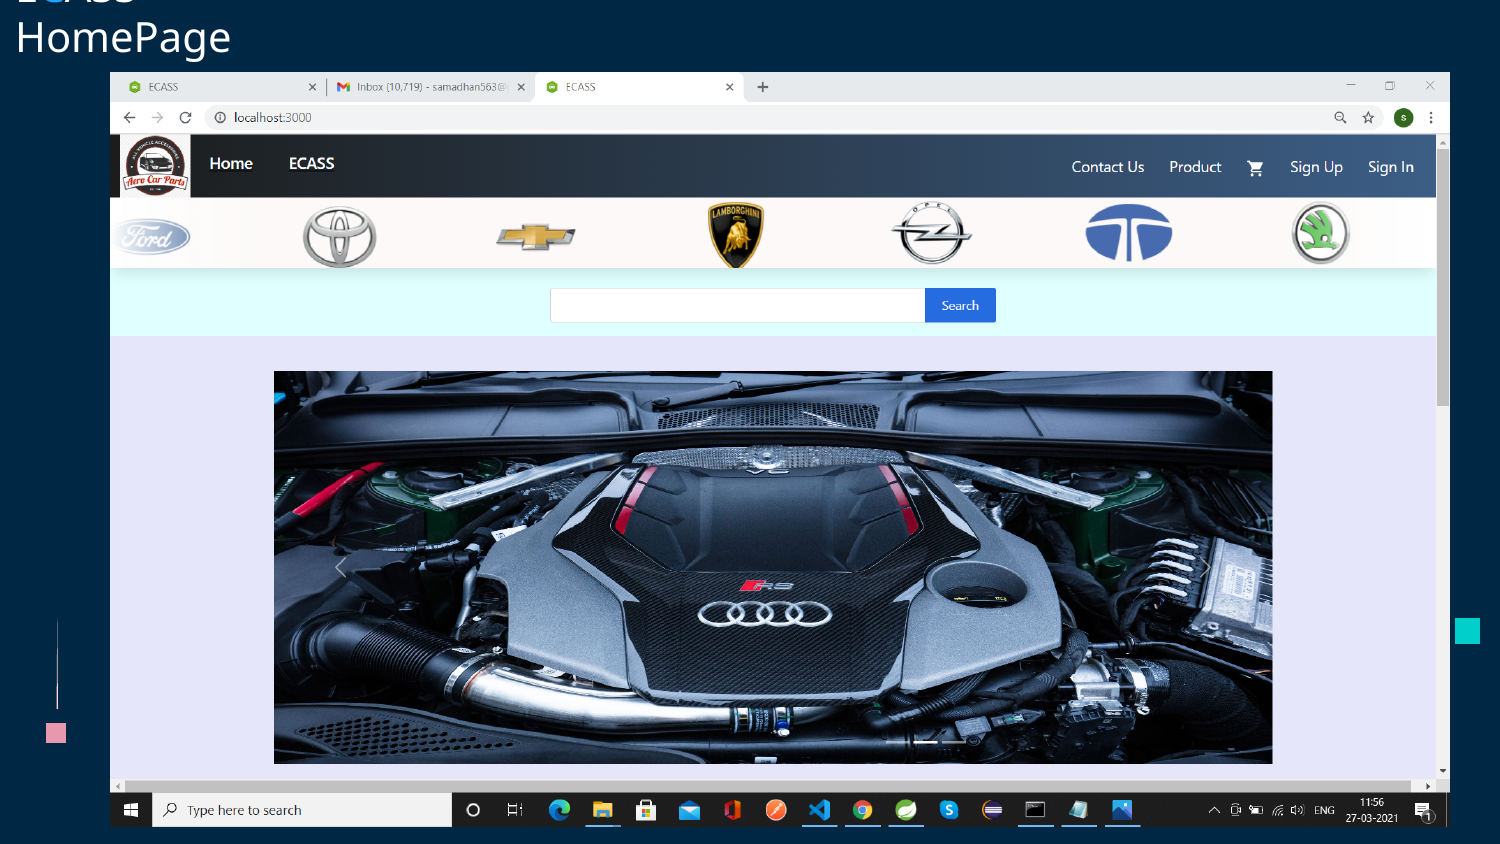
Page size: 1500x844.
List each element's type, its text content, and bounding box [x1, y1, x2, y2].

title ECASS HomePage [0, 17, 354, 76]
picture [110, 72, 1451, 827]
